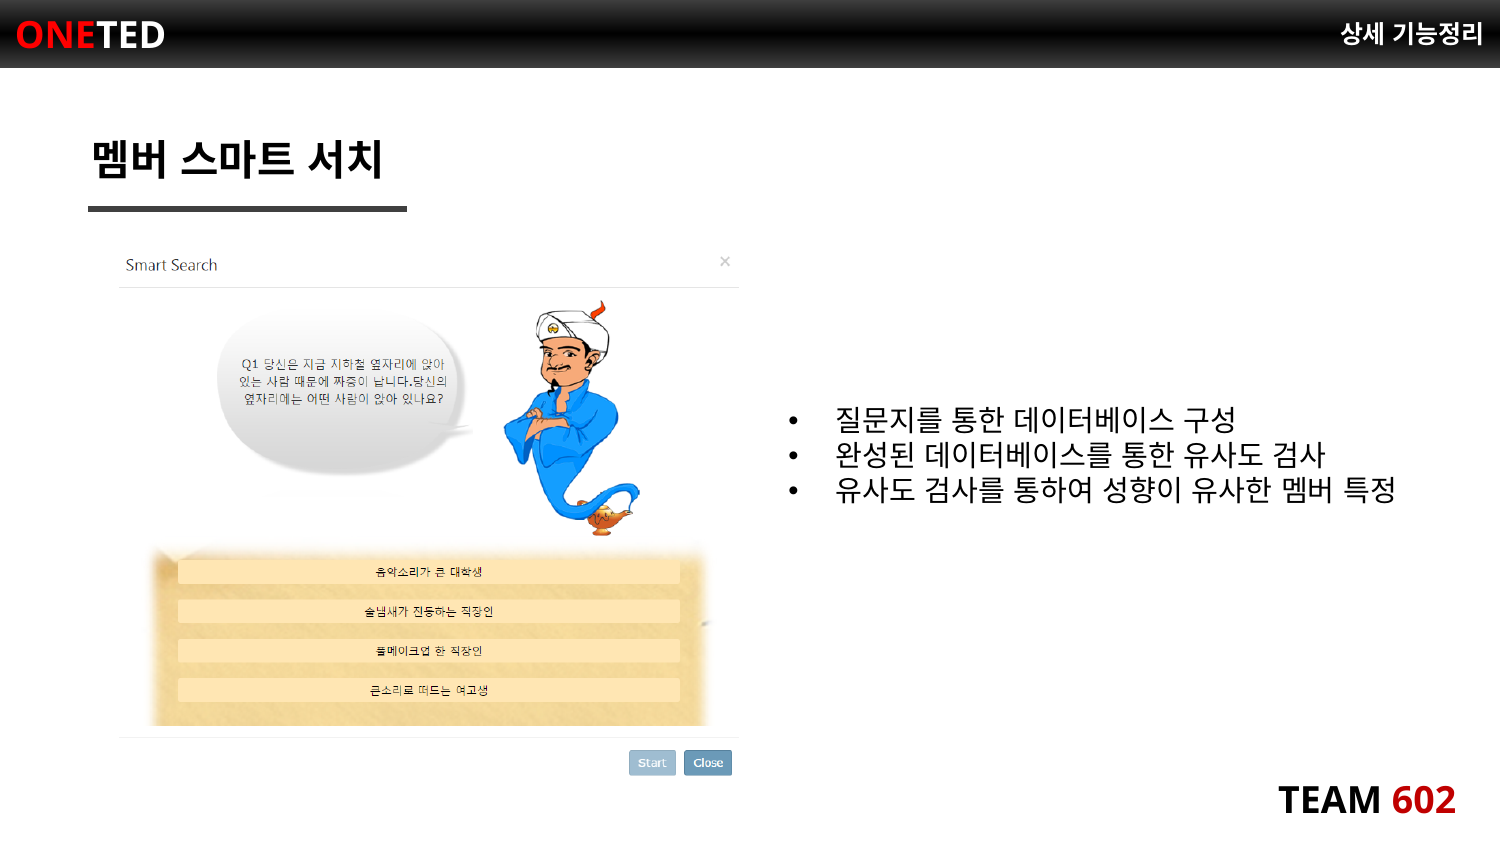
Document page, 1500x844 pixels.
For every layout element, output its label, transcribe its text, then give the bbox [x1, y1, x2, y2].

picture [119, 244, 739, 790]
text_box 질문지를 통한 데이터베이스 구성 완성된 데이터베이스를 통한 유사도 검사 유사도 검사를 통하여 성향이 유사한 멤버 특정 [773, 395, 1500, 515]
list 멤버 스마트 서치 [76, 126, 1425, 317]
title 상세 기능정리 [879, 0, 1500, 68]
